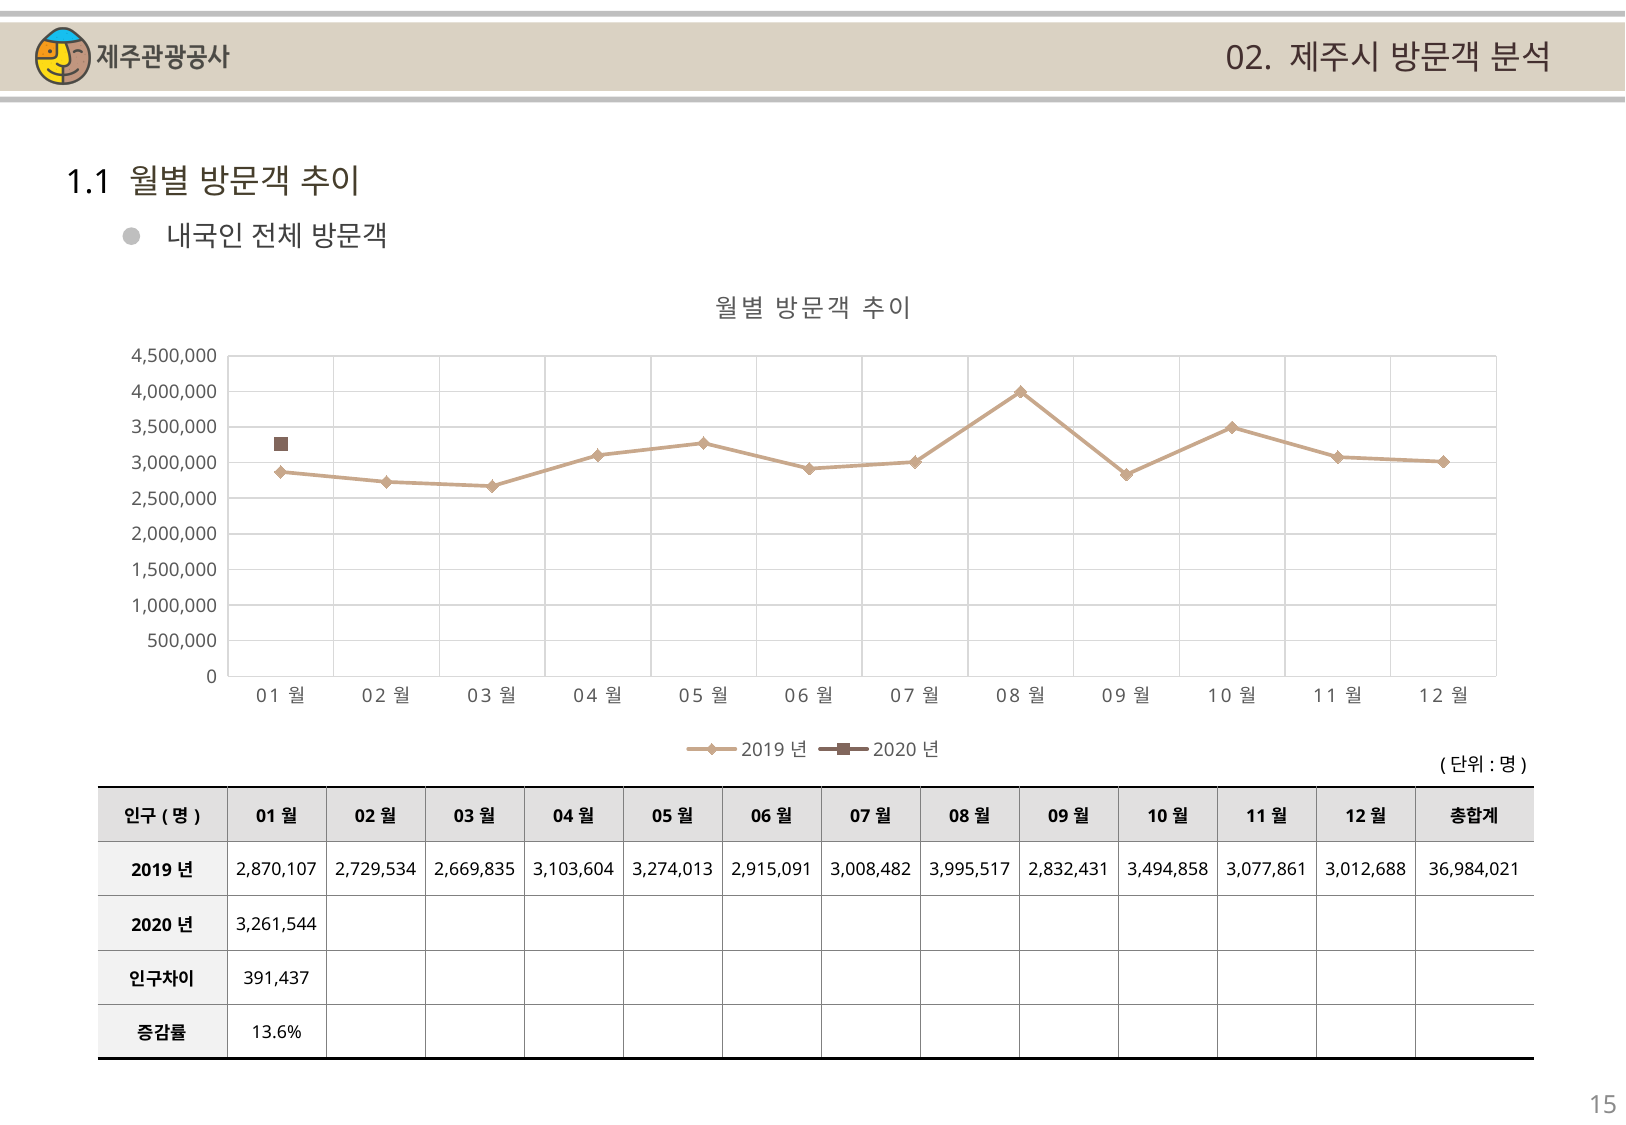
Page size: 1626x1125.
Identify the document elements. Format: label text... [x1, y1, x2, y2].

table_cell 3,103,604 [525, 842, 623, 895]
table_cell [1119, 896, 1217, 950]
table_cell [1119, 951, 1217, 1004]
table_header 02월 [327, 788, 425, 841]
table_cell [921, 951, 1019, 1004]
table_header 01월 [228, 788, 326, 841]
table_header 08월 [921, 788, 1019, 841]
table_header 06월 [723, 788, 821, 841]
text_box 내국인 전체 방문객 [151, 210, 404, 260]
table_header 11월 [1218, 788, 1316, 841]
table_cell [426, 1005, 524, 1057]
table_cell [1020, 896, 1118, 950]
table_cell 2020년 [98, 896, 227, 950]
table_cell [426, 951, 524, 1004]
table_cell [624, 896, 722, 950]
table_cell 인구차이 [98, 951, 227, 1004]
table_header 05월 [624, 788, 722, 841]
table_cell [1020, 951, 1118, 1004]
table_cell [723, 1005, 821, 1057]
table_cell [1416, 951, 1534, 1004]
slide_number 15 [1251, 1063, 1618, 1123]
table_cell [822, 896, 920, 950]
table_cell [723, 896, 821, 950]
table_cell [327, 1005, 425, 1057]
chart [102, 261, 1525, 769]
table_cell 2,915,091 [723, 842, 821, 895]
table_cell [1416, 1005, 1534, 1057]
table_cell [1020, 1005, 1118, 1057]
table_cell [327, 896, 425, 950]
table_cell 36,984,021 [1416, 842, 1534, 895]
table_cell [525, 896, 623, 950]
table_header 04월 [525, 788, 623, 841]
table_cell [1119, 1005, 1217, 1057]
table_cell [723, 951, 821, 1004]
table_cell [525, 951, 623, 1004]
text_box (단위:명) [1425, 745, 1542, 783]
table_cell 3,008,482 [822, 842, 920, 895]
table_header 09월 [1020, 788, 1118, 841]
table_cell [327, 951, 425, 1004]
table_cell 3,261,544 [228, 896, 326, 950]
table_cell [1317, 896, 1415, 950]
text_box [121, 226, 141, 246]
table_cell [624, 951, 722, 1004]
table_cell [1218, 896, 1316, 950]
table_cell 13.6% [228, 1005, 326, 1057]
table_cell [822, 951, 920, 1004]
table_header 07월 [822, 788, 920, 841]
table_cell 2,832,431 [1020, 842, 1118, 895]
table_cell [1317, 1005, 1415, 1057]
table_header 12월 [1317, 788, 1415, 841]
table_header 03월 [426, 788, 524, 841]
table_cell 증감률 [98, 1005, 227, 1057]
text_box 02. 제주시 방문객 분석 [1042, 28, 1595, 84]
table_cell [1416, 896, 1534, 950]
table_header 총합계 [1416, 788, 1534, 841]
table_cell 391,437 [228, 951, 326, 1004]
table_cell [1218, 951, 1316, 1004]
table_cell 2,729,534 [327, 842, 425, 895]
table_cell 2,870,107 [228, 842, 326, 895]
table_cell [624, 1005, 722, 1057]
table_cell [822, 1005, 920, 1057]
table_cell [525, 1005, 623, 1057]
text_box 1.1 월별 방문객 추이 [50, 152, 1144, 208]
table_cell [426, 896, 524, 950]
table_cell [921, 896, 1019, 950]
picture [31, 26, 232, 87]
table_cell 3,077,861 [1218, 842, 1316, 895]
table_cell [1218, 1005, 1316, 1057]
table_cell 3,274,013 [624, 842, 722, 895]
table_cell 3,494,858 [1119, 842, 1217, 895]
table_header 10월 [1119, 788, 1217, 841]
table_cell 3,995,517 [921, 842, 1019, 895]
table_header 인구(명) [98, 788, 227, 841]
table_cell [1317, 951, 1415, 1004]
table_cell 2019년 [98, 842, 227, 895]
table_cell [921, 1005, 1019, 1057]
table_cell 3,012,688 [1317, 842, 1415, 895]
table_cell 2,669,835 [426, 842, 524, 895]
